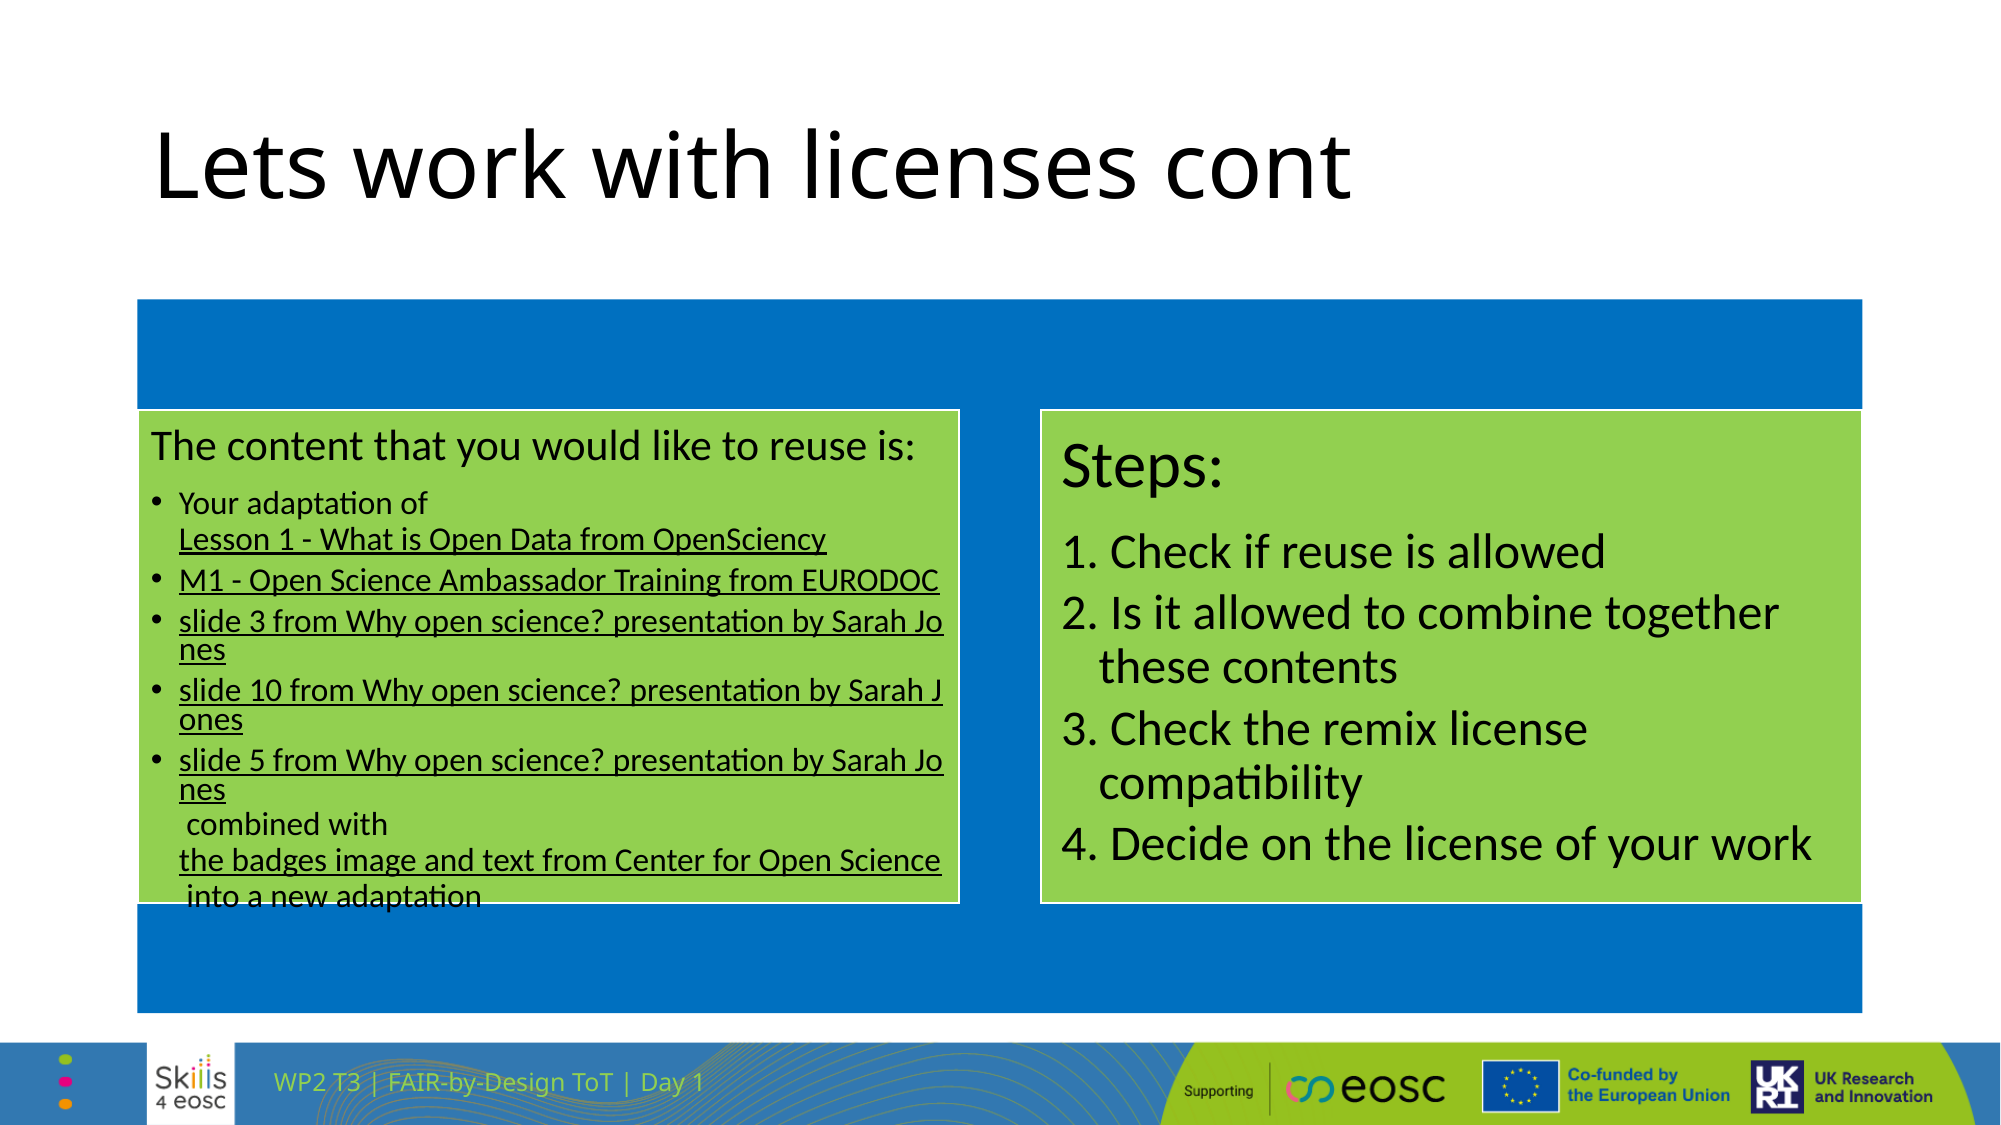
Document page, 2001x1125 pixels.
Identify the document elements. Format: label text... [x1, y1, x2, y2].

footer WP2 T3 | FAIR-by-Design ToT | Day 1 [258, 1052, 1140, 1112]
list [137, 299, 1863, 1014]
title Lets work with licenses cont [137, 59, 1863, 278]
picture [0, 0, 2001, 1125]
